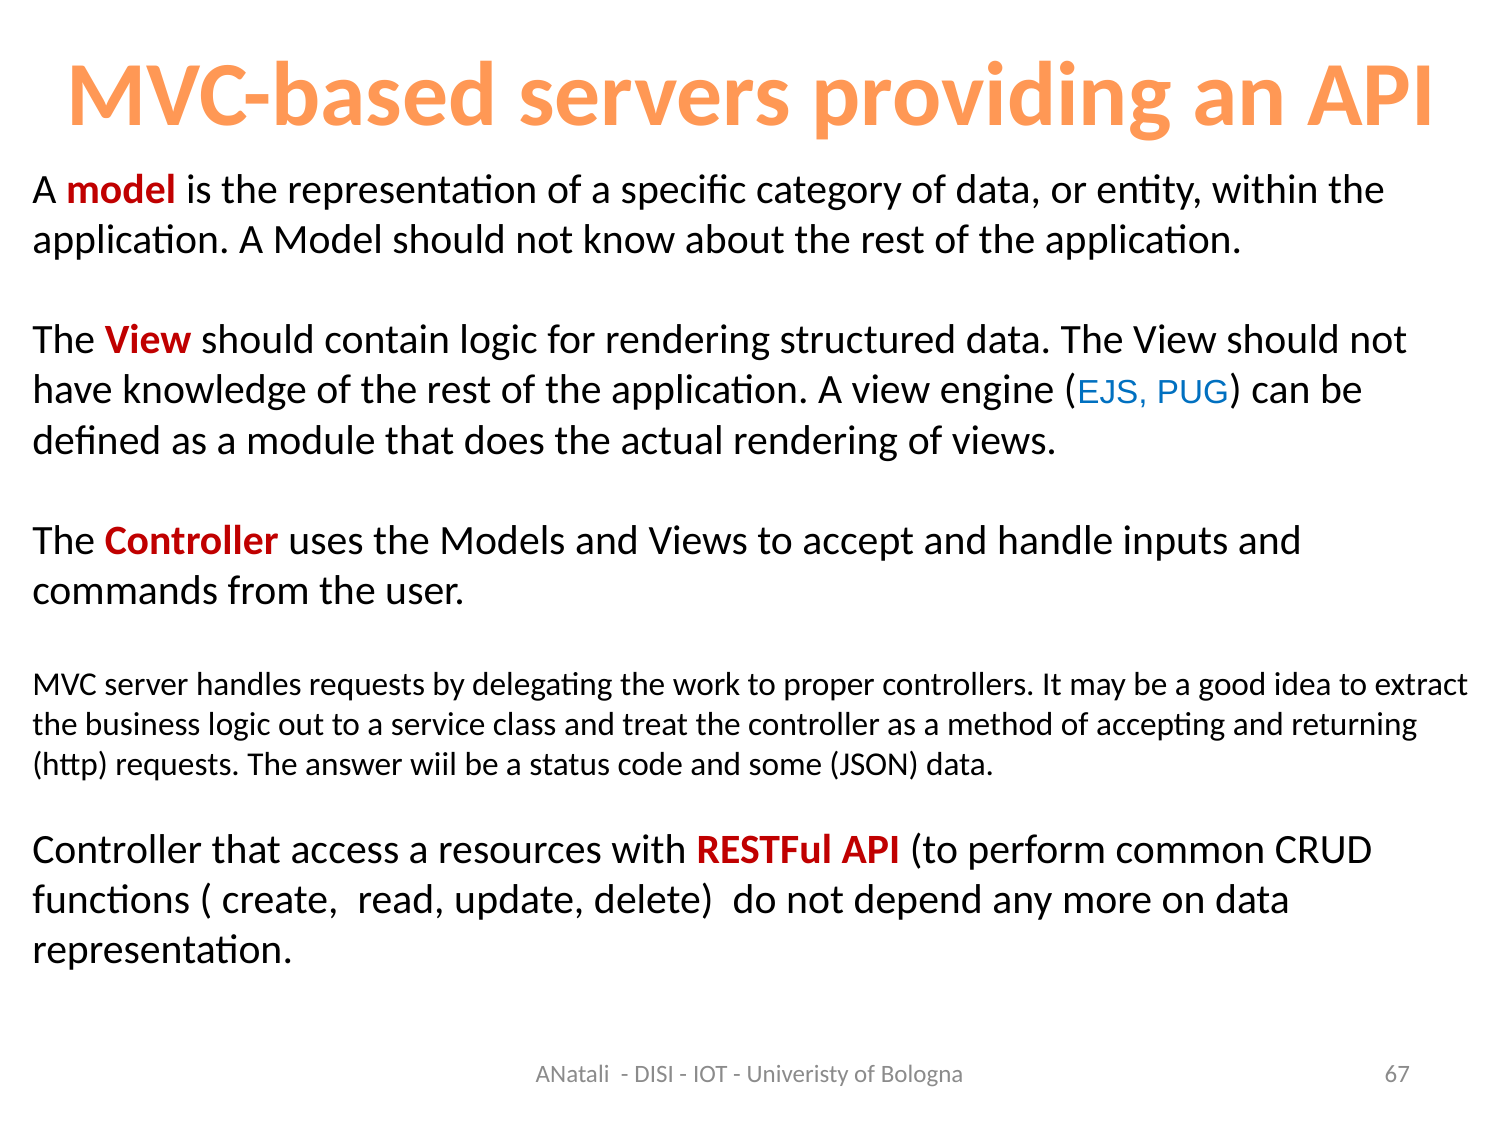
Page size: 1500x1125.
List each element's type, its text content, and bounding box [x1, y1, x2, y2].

footer ANatali - DISI - IOT - Univeristy of Bologna [512, 1042, 988, 1103]
text_box A model is the representation of a specific category of data, or entity, within the application. A Model should not know about the rest of the application. The View should contain logic for rendering structured data. The View should not have knowledge of the rest of the application. A view engine (EJS, PUG) can be defined as a module that does the actual rendering of views. The Controller uses the Models and Views to accept and handle inputs and commands from the user. MVC server handles requests by delegating the work to proper controllers. It may be a good idea to extract the business logic out to a service class and treat the controller as a method of accepting and returning (http) requests. The answer wiil be a status code and some (JSON) data. Controller that access a resources with RESTFul API (to perform common CRUD functions ( create, read, update, delete) do not depend any more on data representation. [17, 154, 1489, 980]
slide_number 67 [1074, 1042, 1425, 1103]
text_box MVC-based servers providing an API [51, 26, 1474, 152]
